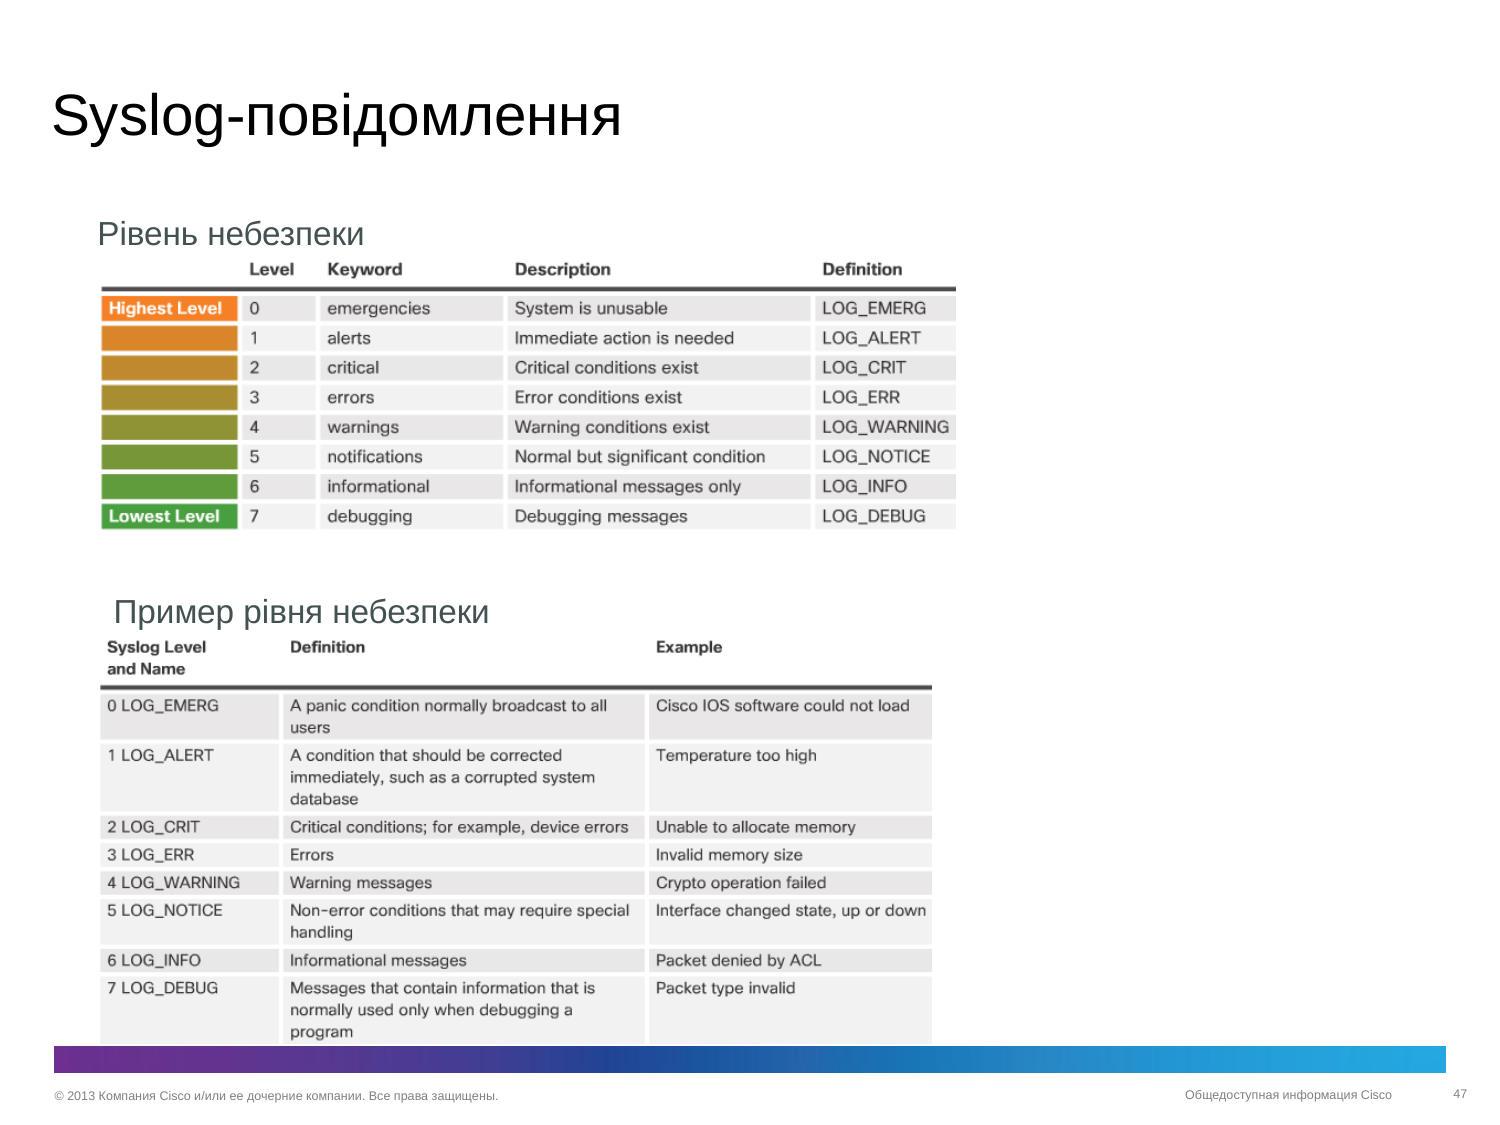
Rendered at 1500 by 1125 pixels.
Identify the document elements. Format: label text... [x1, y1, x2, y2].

picture [54, 1046, 1446, 1073]
picture [98, 634, 932, 1044]
text_box Пример рівня небезпеки [98, 586, 1083, 645]
text_box Рівень небезпеки [82, 207, 1067, 266]
picture [98, 255, 956, 532]
title Syslog-повідомлення [37, 17, 1447, 155]
